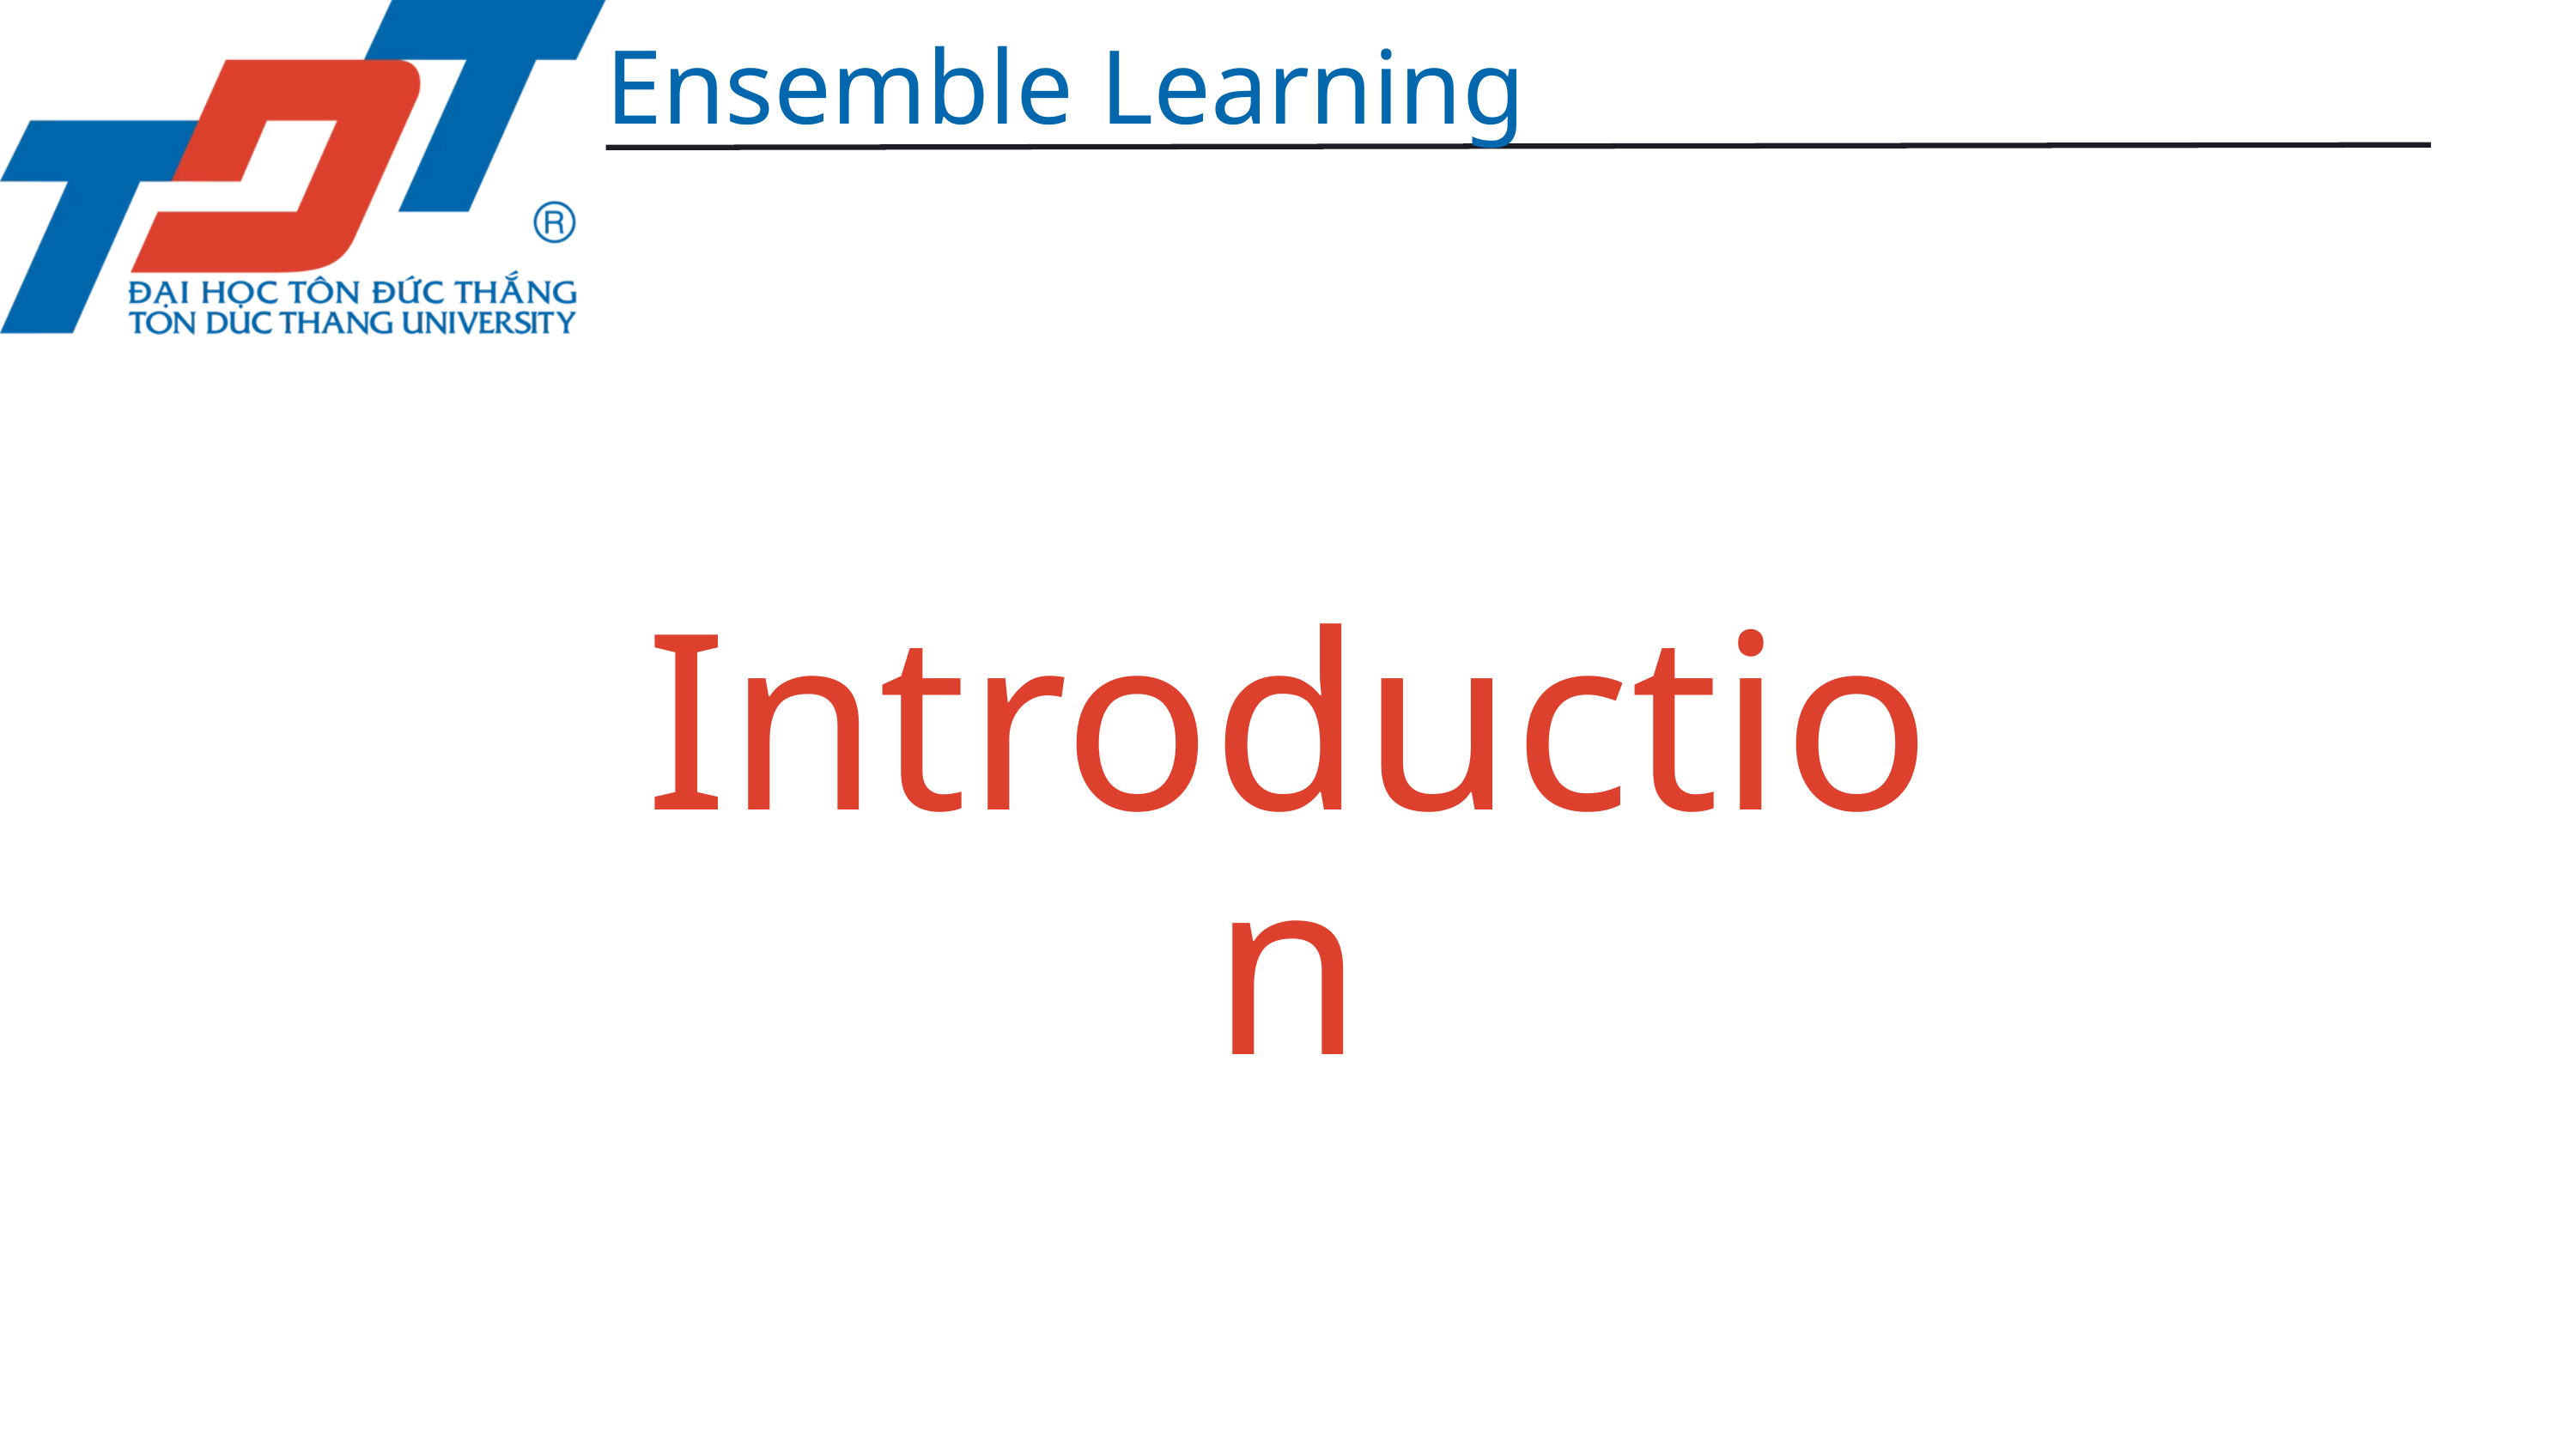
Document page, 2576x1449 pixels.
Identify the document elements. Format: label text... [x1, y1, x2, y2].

text_box [0, 0, 606, 335]
text_box Introduction [589, 614, 1987, 1104]
text_box Ensemble Learning [605, 33, 2038, 145]
